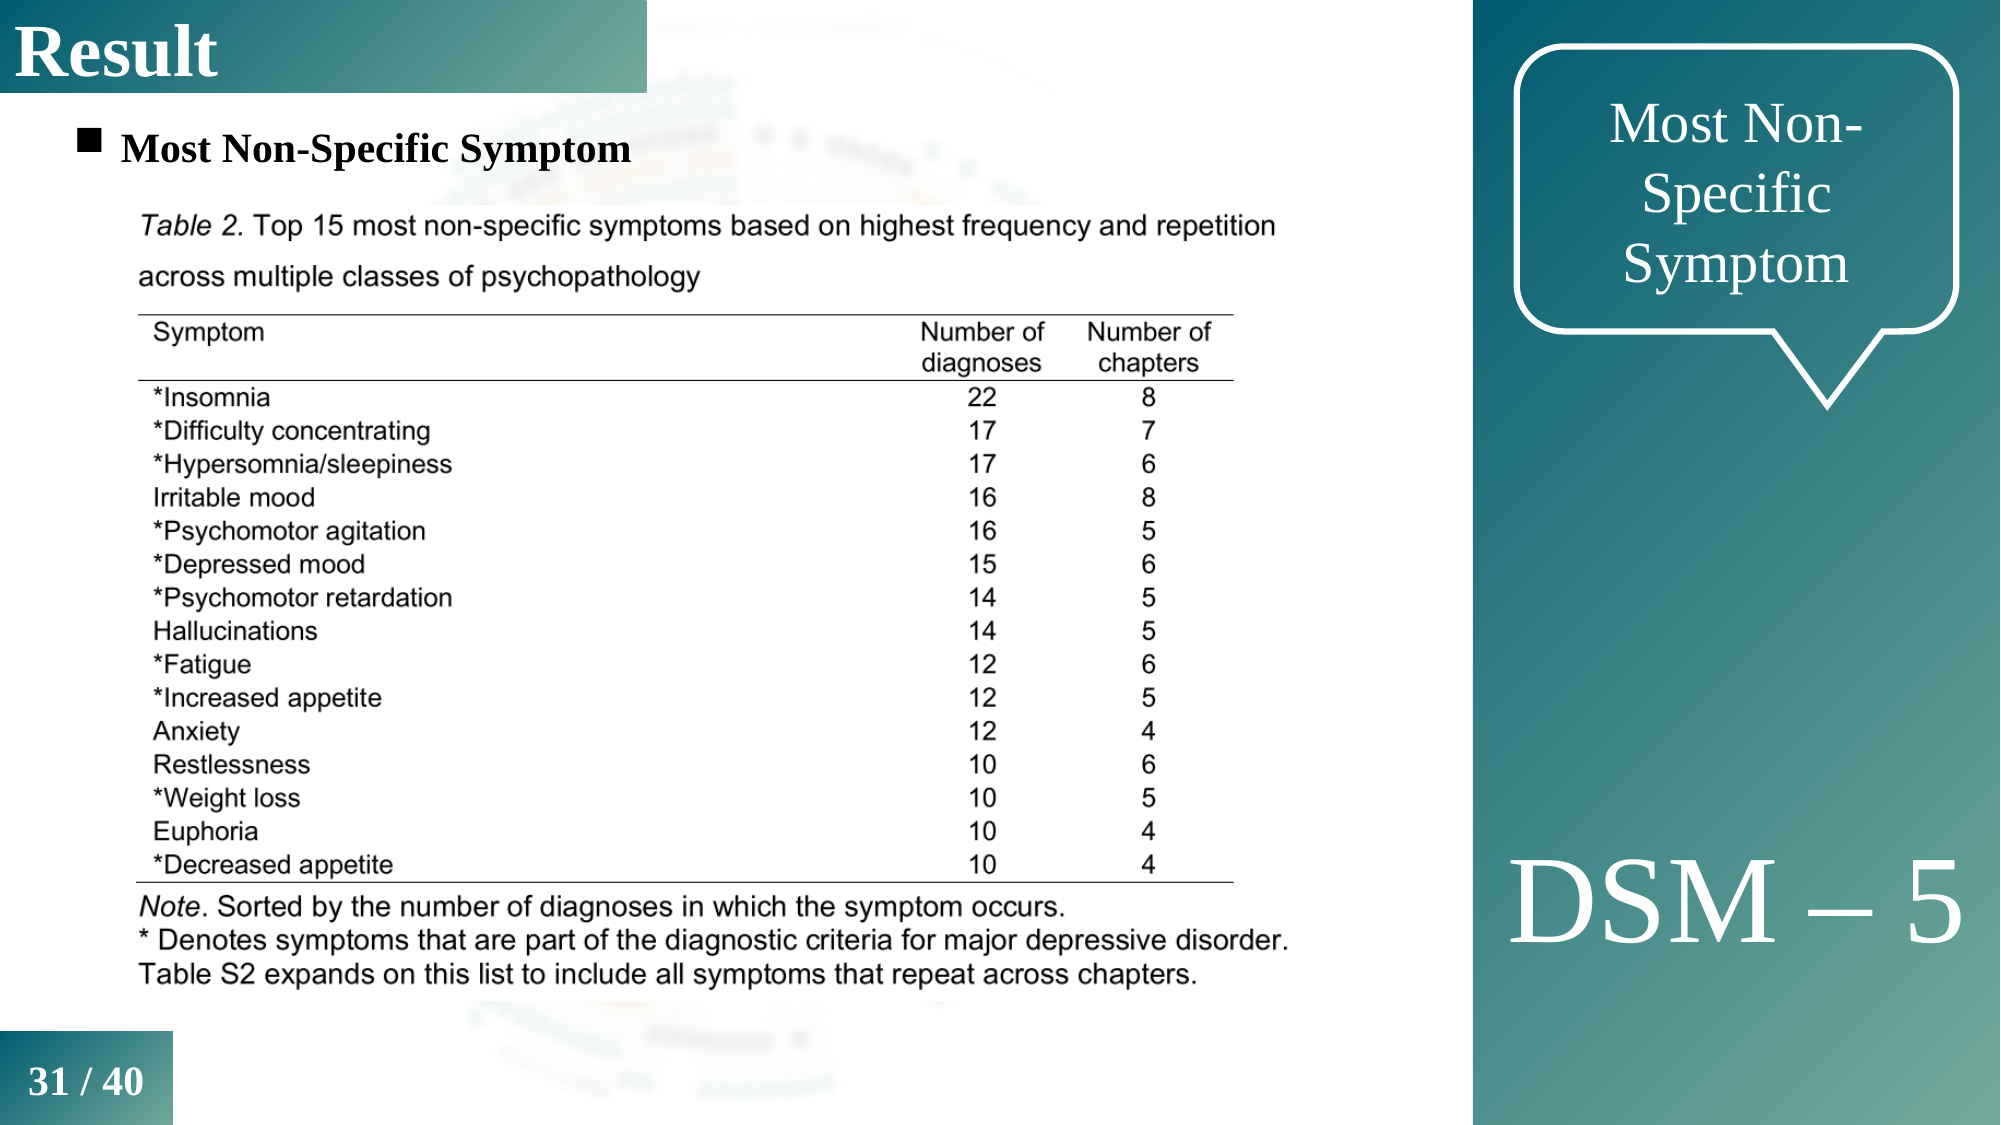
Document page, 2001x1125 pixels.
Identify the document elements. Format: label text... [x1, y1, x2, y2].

text_box Most Non-Specific Symptom [1515, 45, 1958, 408]
text_box Result [0, 0, 647, 94]
text_box 31 / 40 [0, 1031, 174, 1125]
picture [0, 0, 1472, 1125]
text_box Most Non-Specific Symptom [59, 113, 1373, 179]
text_box DSM – 5 [1472, 0, 2000, 1125]
